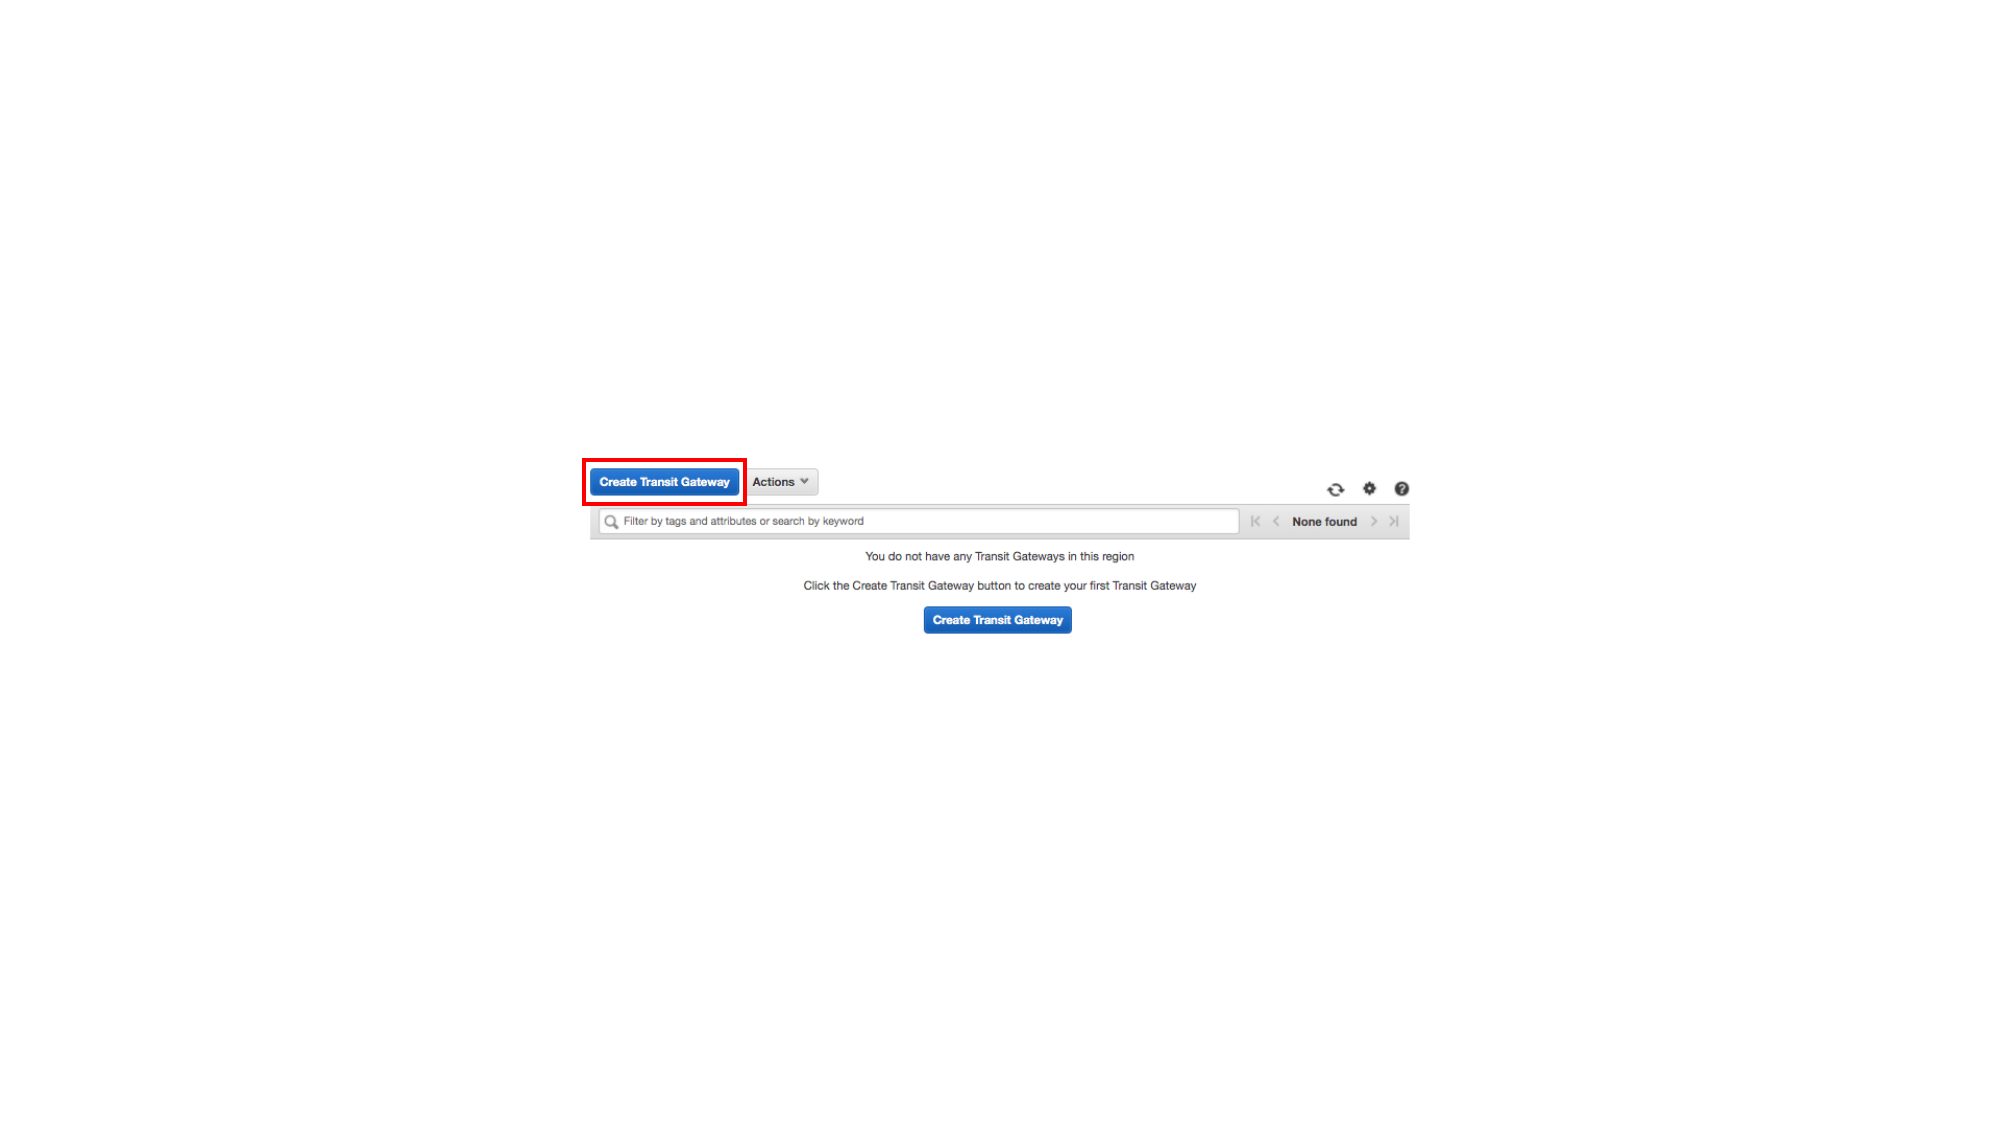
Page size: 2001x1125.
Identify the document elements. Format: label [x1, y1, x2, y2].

text_box [584, 460, 1416, 665]
